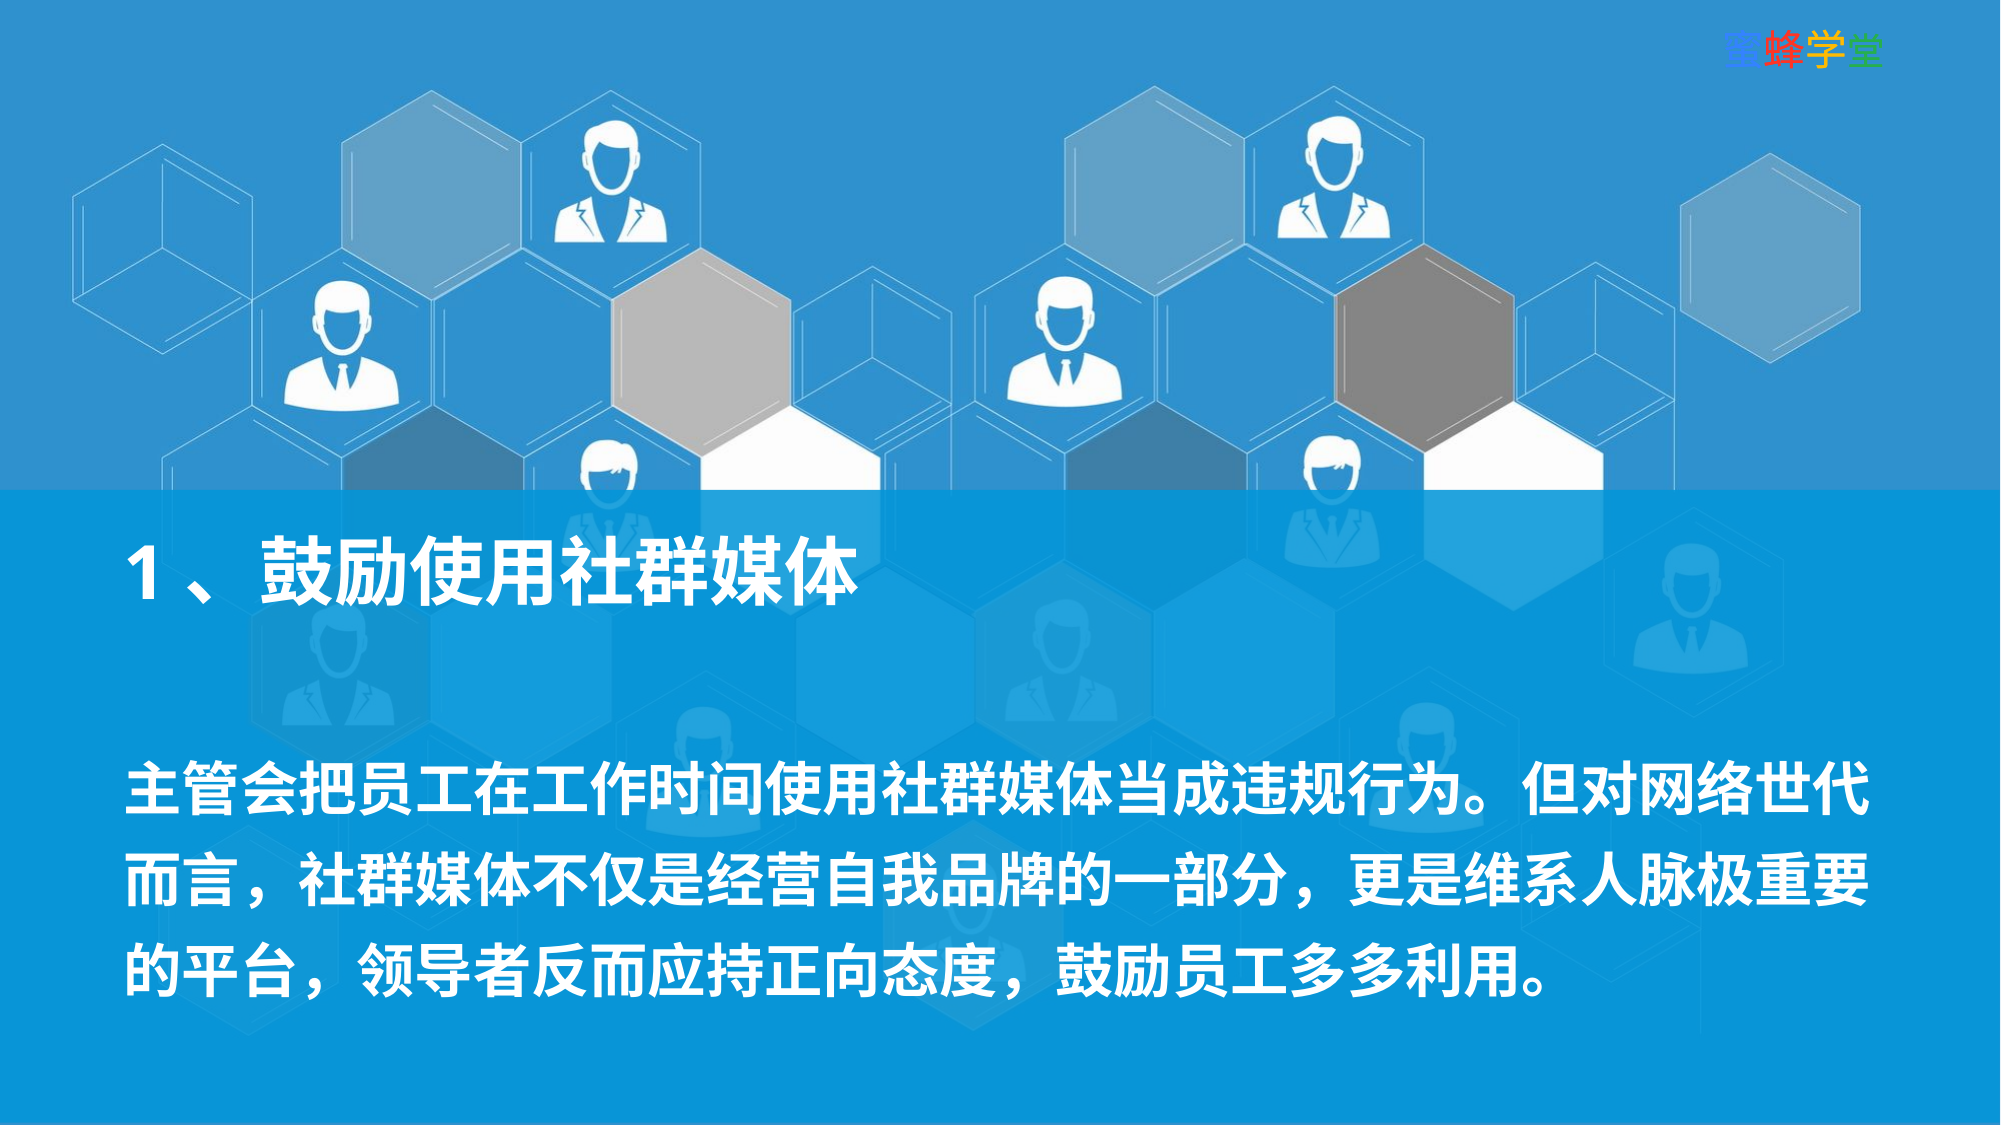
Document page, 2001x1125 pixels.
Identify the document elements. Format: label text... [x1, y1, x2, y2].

picture [0, 0, 2001, 1125]
text_box [0, 489, 2000, 1123]
text_box 1、鼓励使用社群媒体 主管会把员工在工作时间使用社群媒体当成违规行为。但对网络世代而言，社群媒体不仅是经营自我品牌的一部分，更是维系人脉极重要的平台，领导者反而应持正向态度，鼓励员工多多利用。 [116, 489, 1884, 1012]
text_box 蜜蜂学堂 [1707, 15, 1932, 126]
